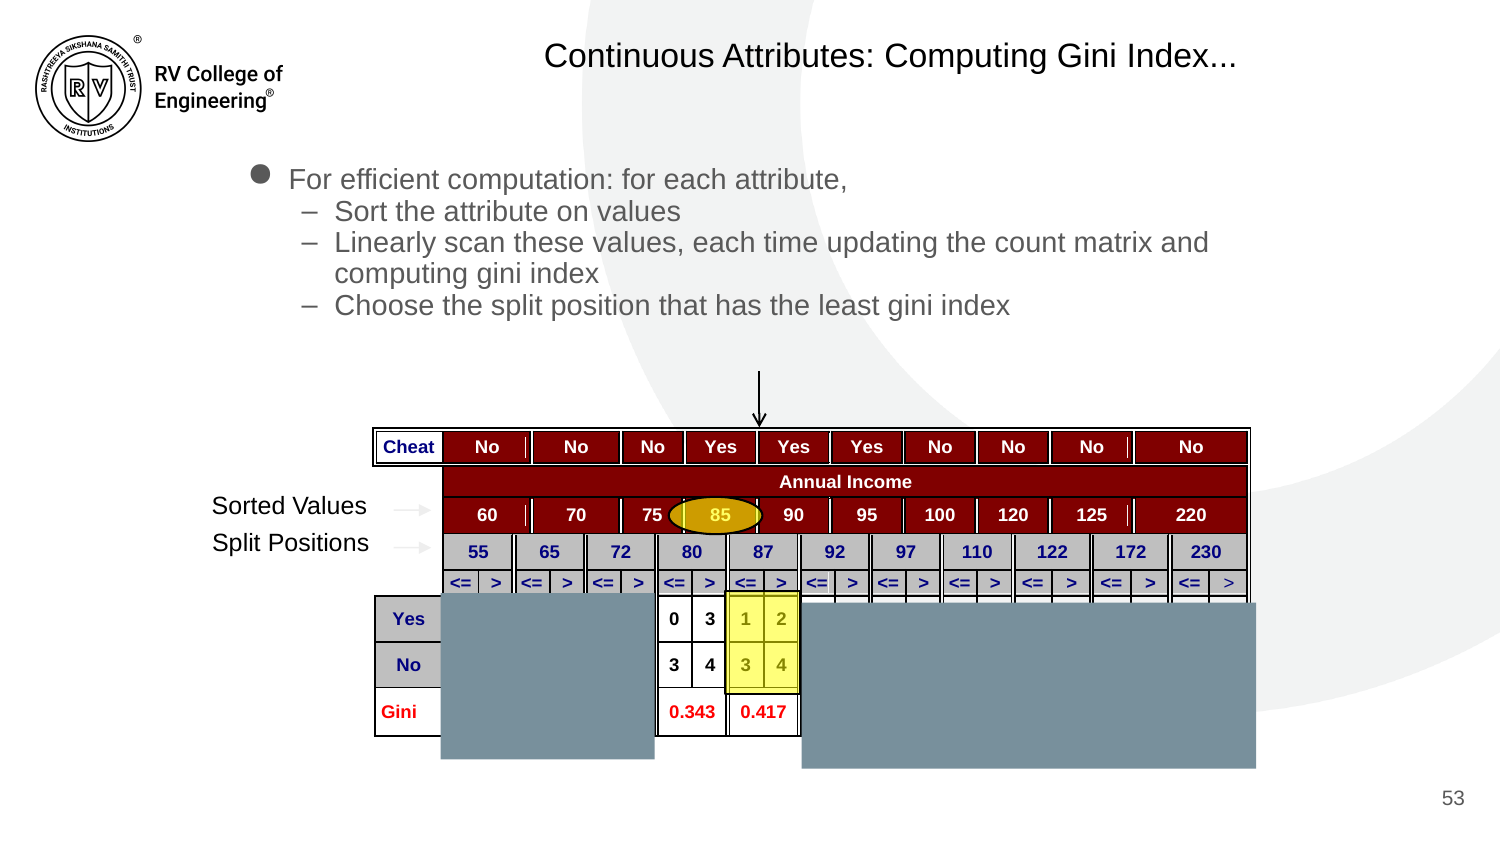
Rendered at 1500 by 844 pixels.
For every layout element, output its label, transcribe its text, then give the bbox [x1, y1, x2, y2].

title Continuous Attributes: Computing Gini Index... [496, 18, 1285, 113]
text_box Sorted Values [196, 482, 350, 518]
slide_number 53 [1389, 764, 1480, 830]
list For efficient computation: for each attribute, Sort the attribute on values Linearly scan these values, each time updating the count matrix and computing gini index Choose the split position that has the least gini index [234, 150, 1241, 338]
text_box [196, 519, 432, 566]
text_box [801, 758, 1257, 769]
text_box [355, 426, 1327, 751]
picture [0, 0, 1500, 844]
